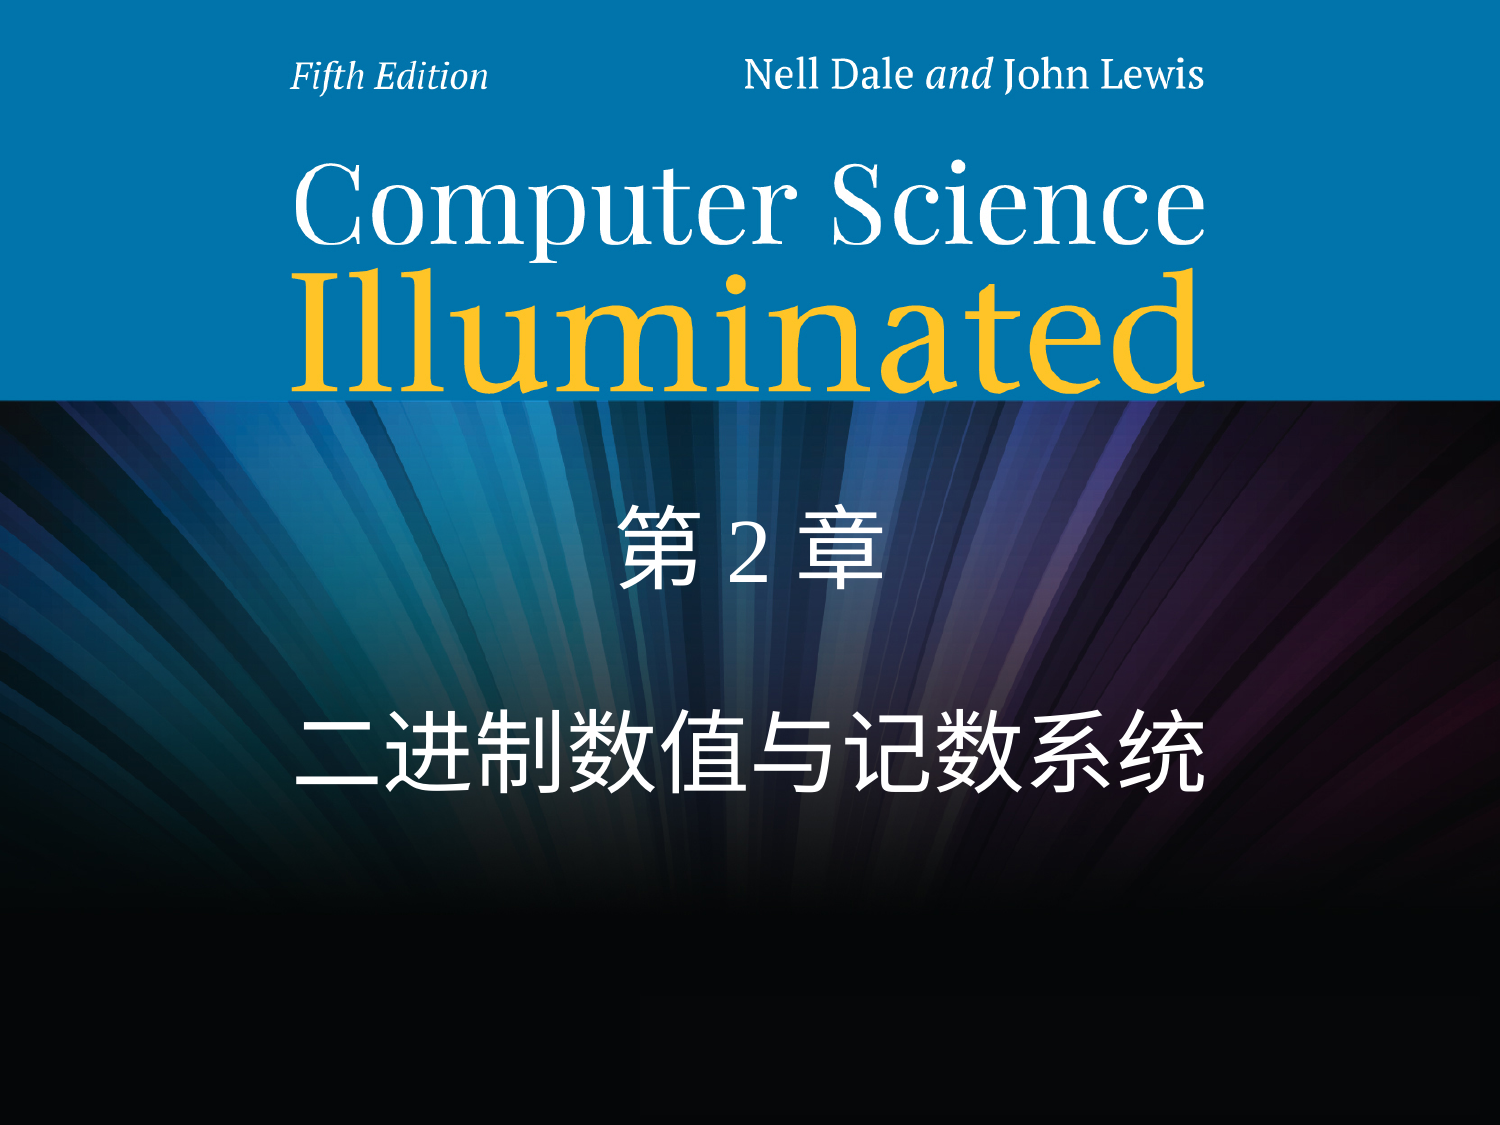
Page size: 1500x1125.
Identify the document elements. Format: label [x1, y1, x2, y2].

picture [482, 70, 486, 89]
picture [1125, 68, 1141, 88]
picture [1077, 67, 1087, 88]
picture [1060, 186, 1095, 243]
picture [832, 59, 857, 88]
picture [292, 274, 337, 391]
picture [927, 70, 934, 88]
picture [983, 57, 993, 88]
picture [408, 62, 415, 89]
picture [1019, 70, 1027, 88]
picture [966, 285, 1019, 393]
picture [653, 169, 691, 244]
picture [946, 187, 972, 243]
picture [884, 57, 890, 88]
picture [451, 73, 458, 89]
picture [980, 186, 1025, 244]
picture [950, 68, 957, 88]
picture [294, 63, 312, 88]
picture [348, 62, 354, 88]
picture [592, 186, 628, 244]
picture [358, 71, 363, 88]
picture [441, 71, 446, 88]
picture [962, 67, 968, 88]
picture [776, 68, 792, 88]
picture [1104, 186, 1147, 244]
picture [341, 217, 359, 243]
picture [753, 187, 781, 243]
picture [429, 66, 435, 89]
picture [834, 218, 853, 244]
picture [1030, 306, 1100, 393]
picture [373, 186, 422, 244]
picture [1177, 68, 1184, 88]
picture [458, 186, 490, 243]
picture [870, 67, 878, 88]
picture [835, 164, 880, 244]
picture [973, 68, 982, 88]
picture [896, 68, 912, 88]
picture [297, 164, 358, 244]
picture [882, 306, 956, 393]
picture [1007, 60, 1013, 93]
picture [557, 306, 706, 391]
picture [460, 72, 467, 88]
picture [727, 275, 745, 294]
picture [717, 307, 758, 391]
picture [798, 57, 805, 88]
picture [1159, 186, 1203, 244]
picture [529, 186, 584, 262]
picture [335, 66, 341, 89]
picture [1034, 186, 1059, 243]
picture [1114, 269, 1204, 393]
picture [324, 63, 331, 91]
picture [471, 71, 477, 88]
picture [1031, 68, 1038, 87]
picture [699, 186, 744, 244]
picture [895, 186, 938, 244]
picture [952, 160, 965, 173]
picture [625, 186, 651, 244]
picture [1190, 68, 1203, 88]
picture [938, 68, 945, 88]
picture [398, 72, 404, 89]
picture [1052, 67, 1063, 88]
picture [769, 306, 869, 391]
picture [1068, 68, 1074, 88]
picture [1102, 60, 1122, 88]
picture [350, 269, 391, 391]
picture [378, 63, 396, 88]
picture [1042, 57, 1050, 88]
picture [1145, 68, 1156, 88]
picture [491, 186, 523, 243]
picture [810, 57, 817, 88]
picture [746, 60, 771, 88]
picture [863, 78, 870, 88]
picture [1158, 69, 1167, 88]
picture [0, 401, 1500, 1125]
picture [431, 186, 456, 243]
picture [780, 186, 796, 199]
picture [451, 307, 547, 393]
picture [402, 269, 443, 391]
